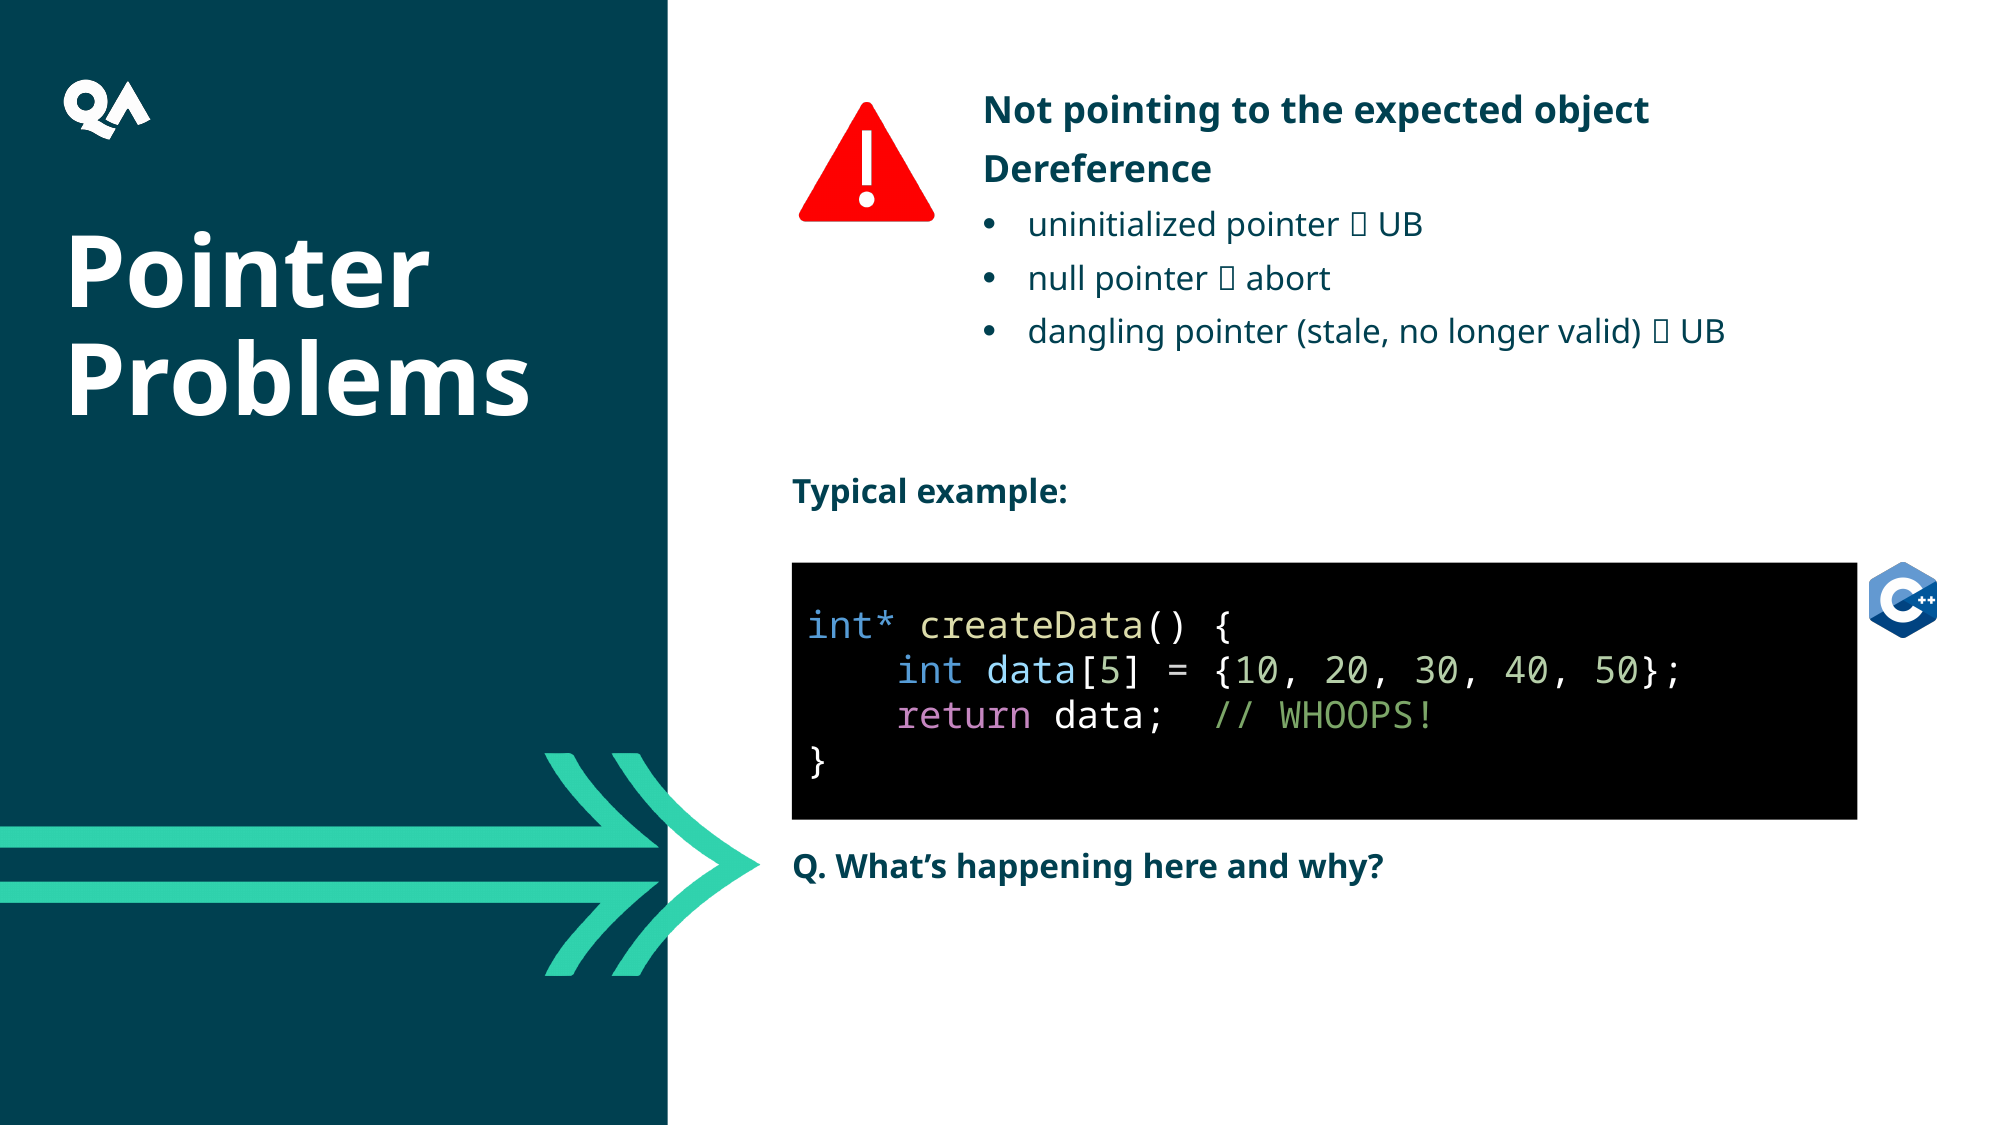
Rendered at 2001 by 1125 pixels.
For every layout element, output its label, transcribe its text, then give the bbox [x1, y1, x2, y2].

picture [1869, 562, 1937, 639]
text_box int* createData() { int data[5] = {10, 20, 30, 40, 50}; return data; // WHOOPS! } [791, 562, 1858, 820]
picture [0, 882, 657, 975]
picture [107, 83, 149, 124]
picture [613, 727, 775, 995]
picture [0, 754, 657, 847]
picture [64, 80, 114, 139]
list Not pointing to the expected object Dereference uninitialized pointer  UB null pointer  abort dangling pointer (stale, no longer valid)  UB Typical example: Q. What’s happening here and why? [791, 86, 1888, 759]
picture [791, 86, 942, 237]
list Pointer Problems [63, 221, 628, 673]
